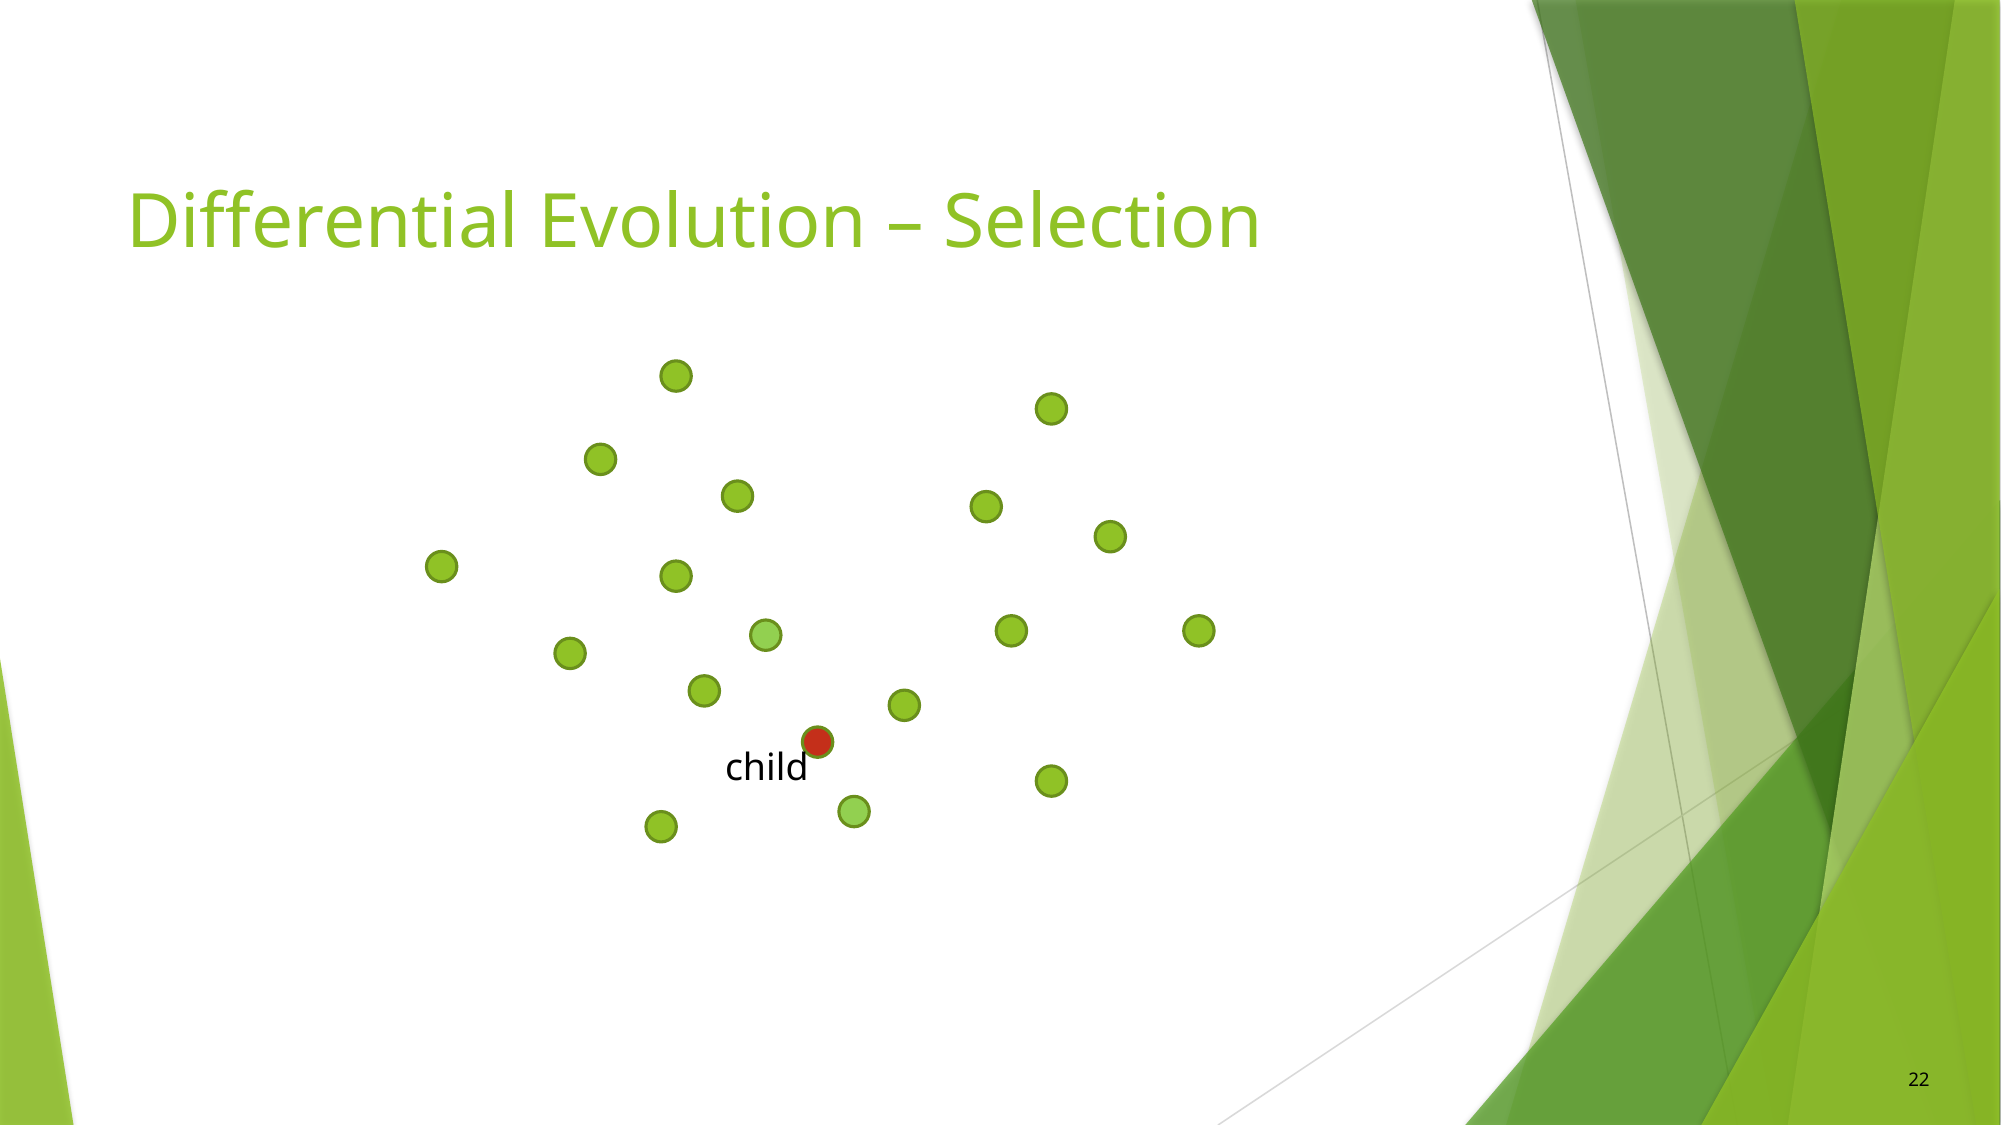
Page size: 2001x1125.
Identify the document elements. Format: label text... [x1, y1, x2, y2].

text_box [720, 479, 755, 513]
text_box [994, 614, 1029, 648]
text_box [659, 559, 693, 593]
text_box [837, 794, 871, 829]
text_box [1034, 392, 1069, 426]
text_box [969, 489, 1004, 524]
text_box [583, 442, 618, 477]
text_box [1034, 764, 1069, 798]
text_box [1182, 614, 1216, 648]
text_box child [710, 735, 824, 796]
text_box [1093, 519, 1128, 554]
text_box [424, 549, 459, 584]
title Differential Evolution – Selection [111, 164, 1522, 382]
text_box [887, 688, 922, 723]
text_box [749, 618, 783, 652]
text_box [687, 674, 722, 708]
text_box [553, 636, 587, 671]
text_box [659, 359, 693, 393]
slide_number 22 [1832, 1050, 1945, 1111]
text_box [802, 725, 835, 758]
text_box [644, 809, 678, 844]
